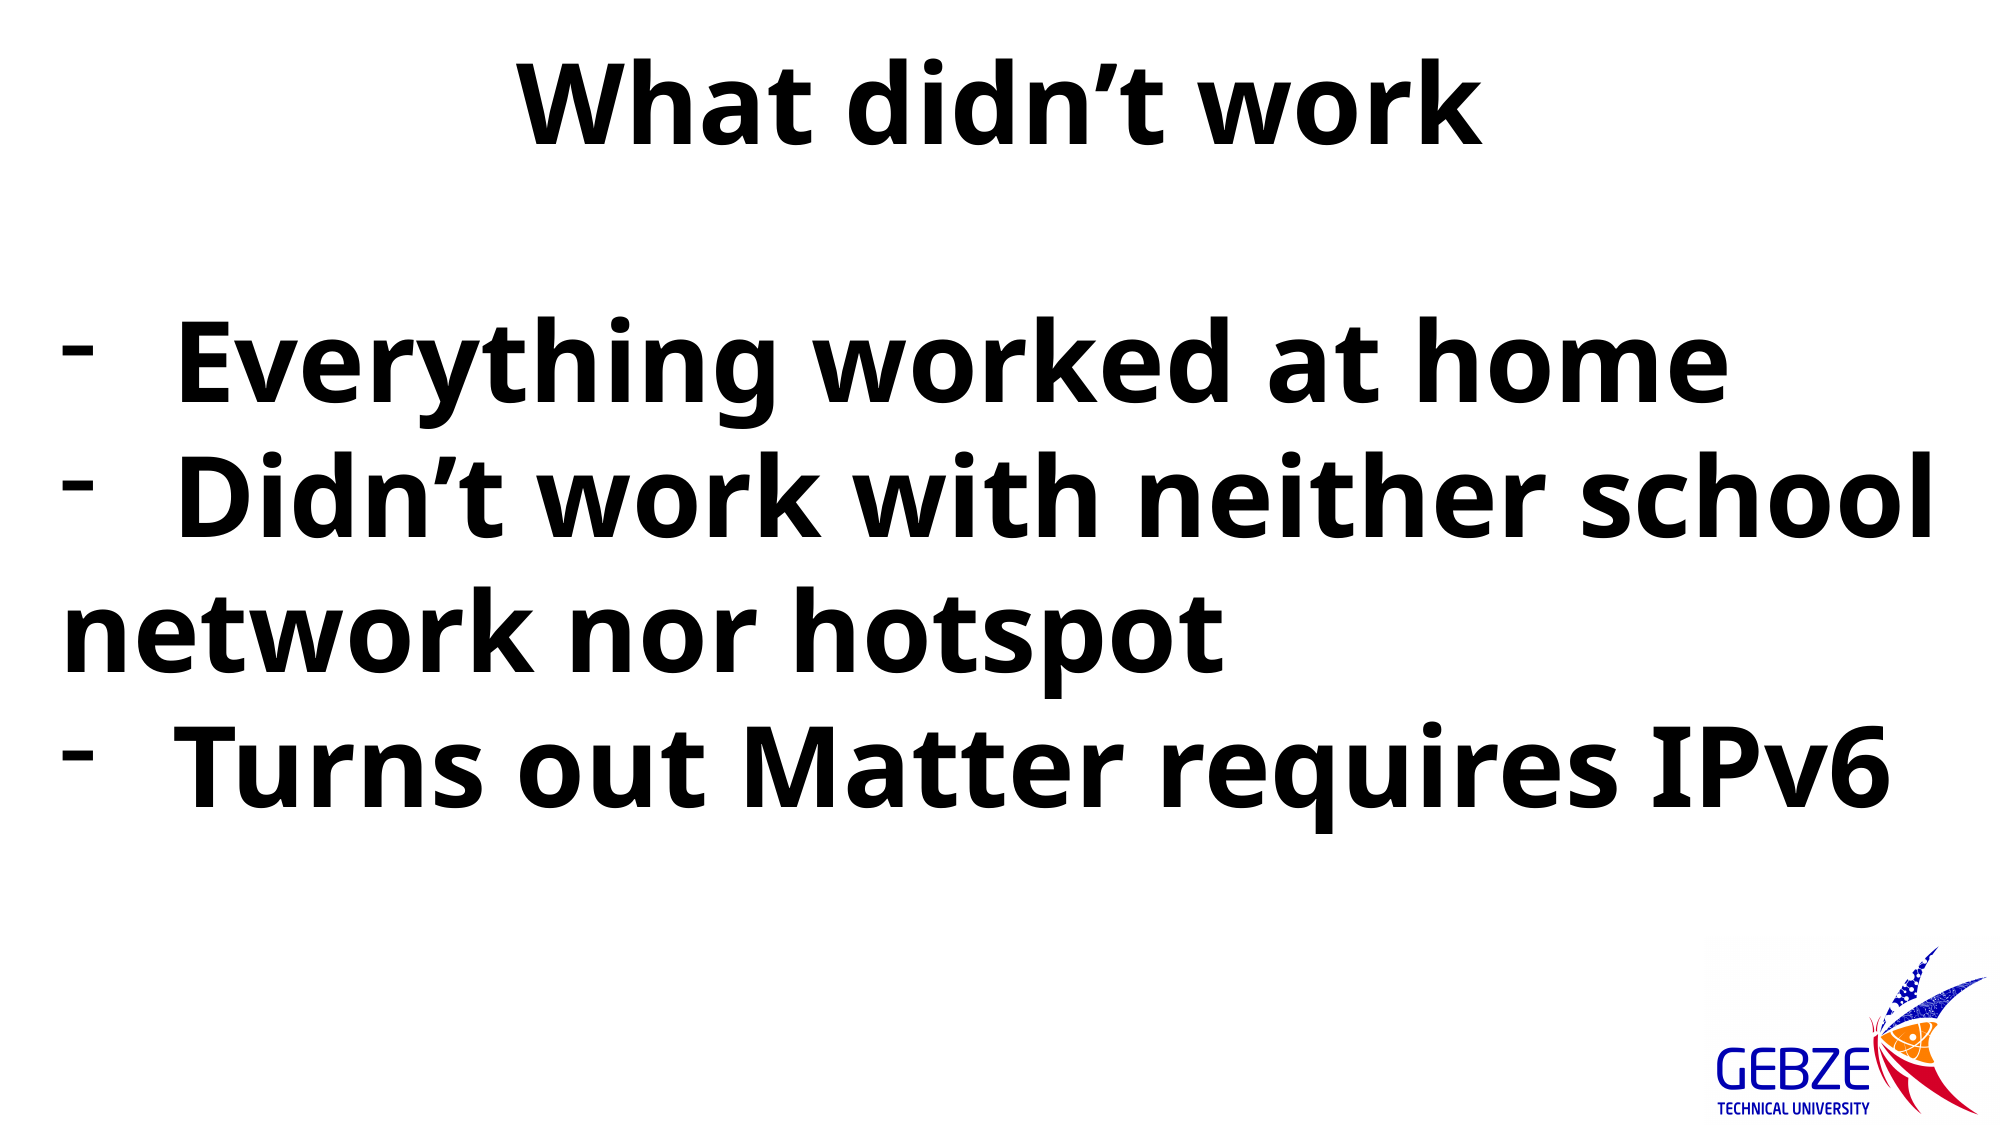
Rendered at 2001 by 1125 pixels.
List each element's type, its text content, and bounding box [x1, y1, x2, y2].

text_box What didn’t work [501, 24, 1499, 175]
picture [1704, 936, 2000, 1125]
text_box Everything worked at home Didn’t work with neither school network nor hotspot Turns out Matter requires IPv6 [44, 282, 1956, 838]
